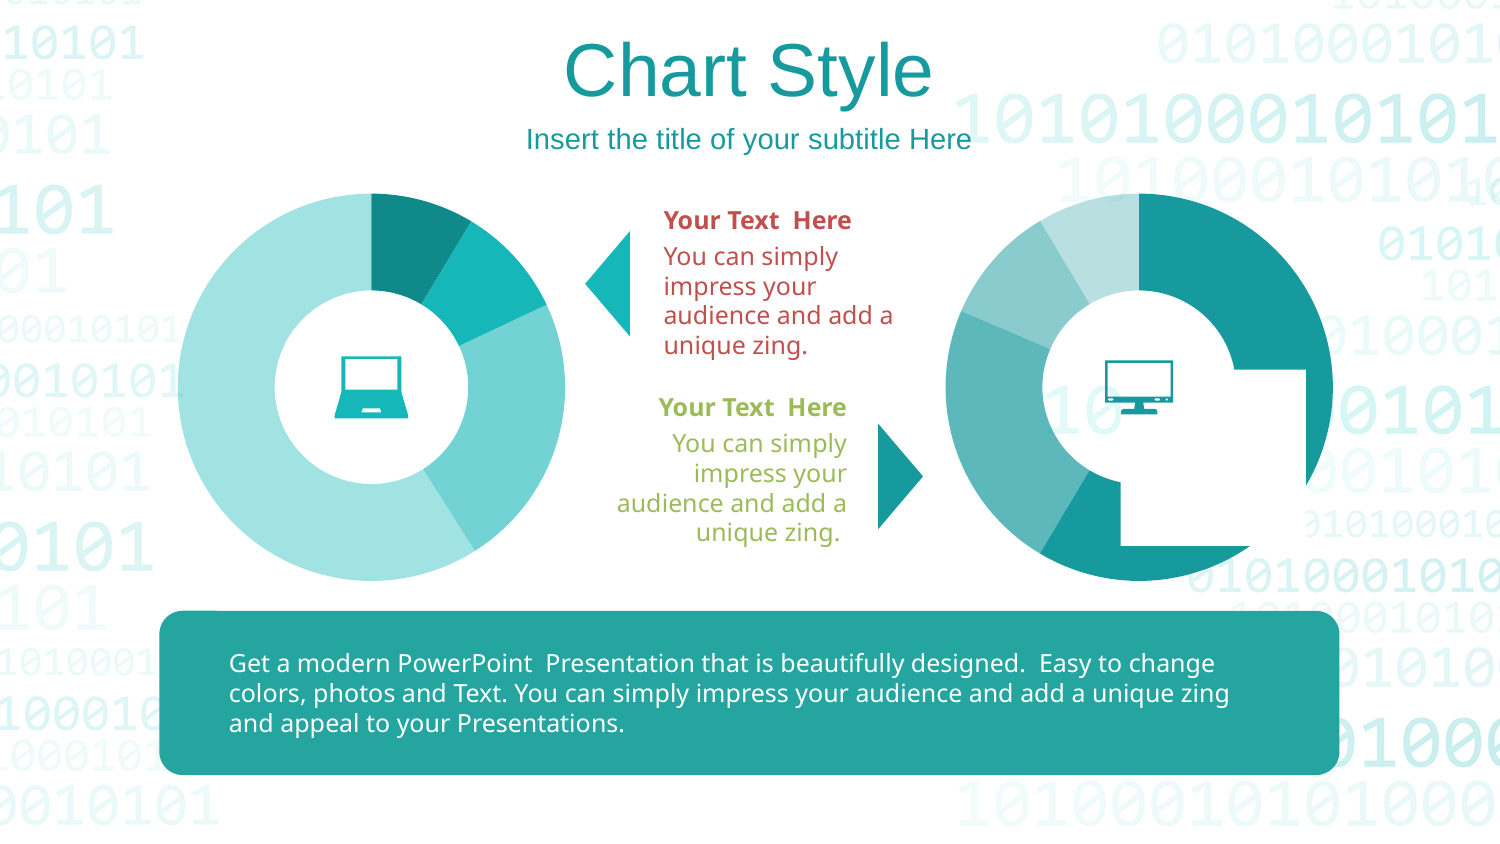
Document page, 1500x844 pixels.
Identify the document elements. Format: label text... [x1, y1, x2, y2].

text_box Insert the title of your subtitle Here [0, 114, 1499, 161]
chart [159, 185, 584, 590]
text_box Get a modern PowerPoint Presentation that is beautifully designed. Easy to change colors, photos and Text. You can simply impress your audience and add a unique zing and appeal to your Presentations. [214, 640, 1283, 759]
text_box Chart Style [0, 20, 1499, 114]
text_box [157, 608, 1342, 778]
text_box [648, 197, 915, 374]
chart [926, 185, 1352, 590]
text_box [588, 229, 633, 339]
text_box [876, 421, 920, 532]
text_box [596, 383, 863, 561]
picture [0, 0, 1500, 844]
